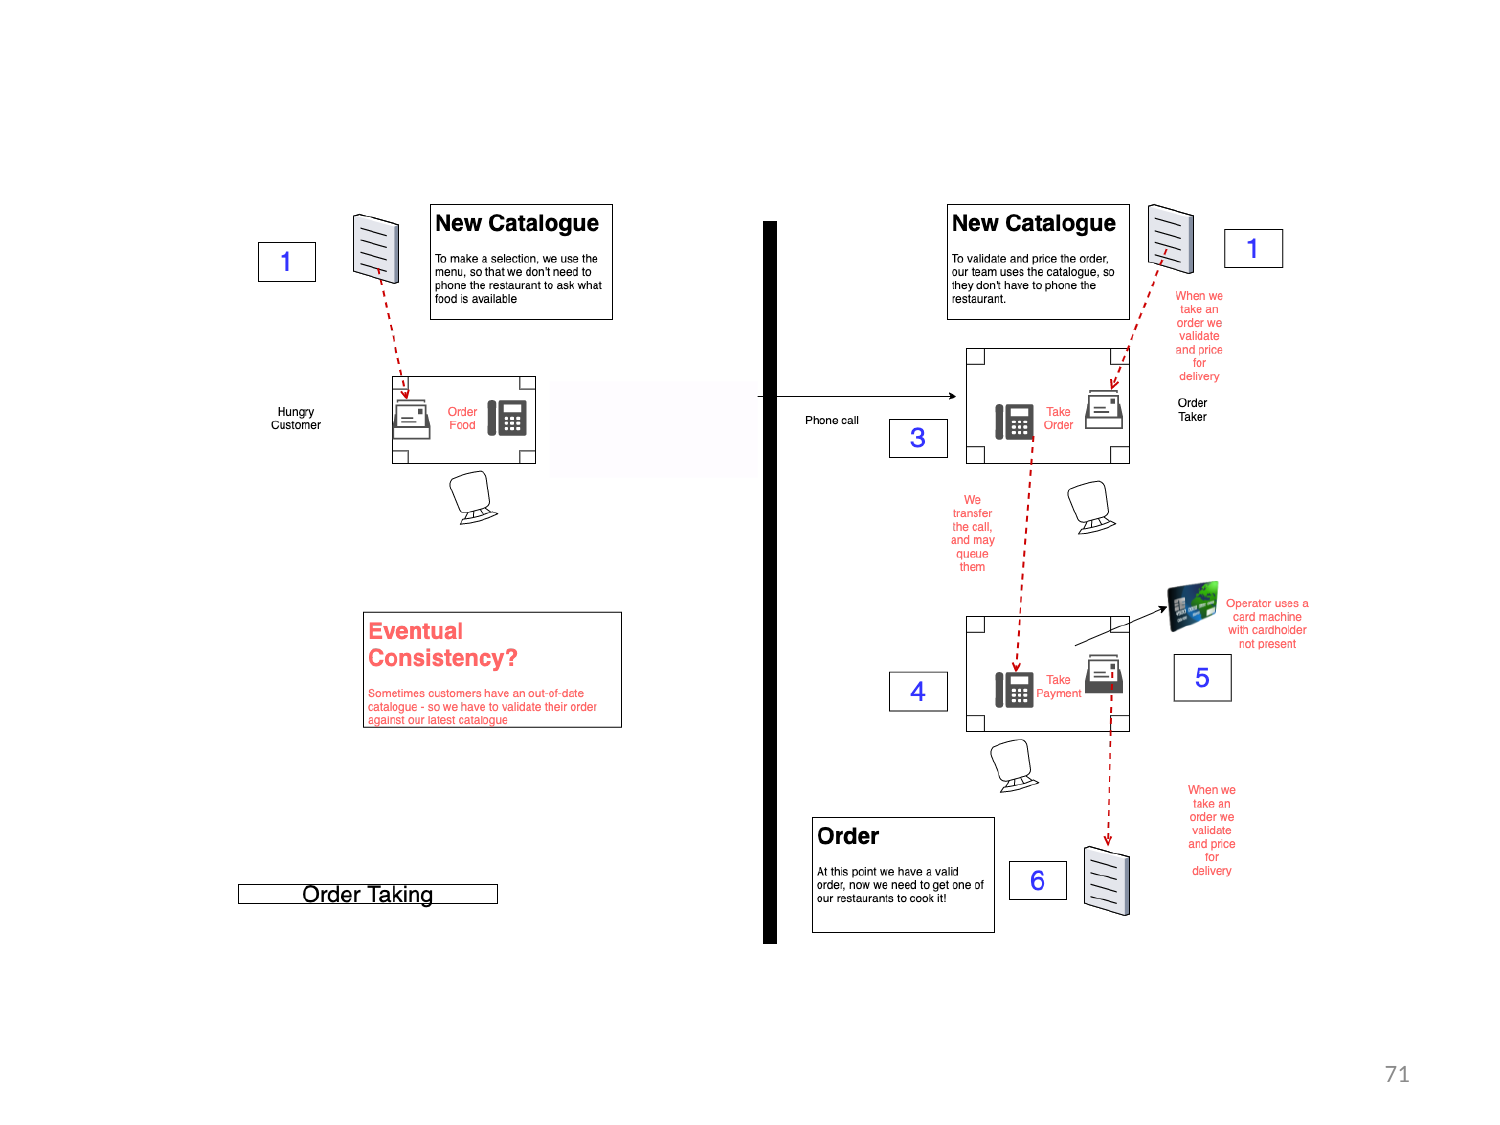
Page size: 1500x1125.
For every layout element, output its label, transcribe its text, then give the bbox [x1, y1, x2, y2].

slide_number 71 [1074, 1042, 1425, 1103]
picture [238, 194, 1312, 944]
